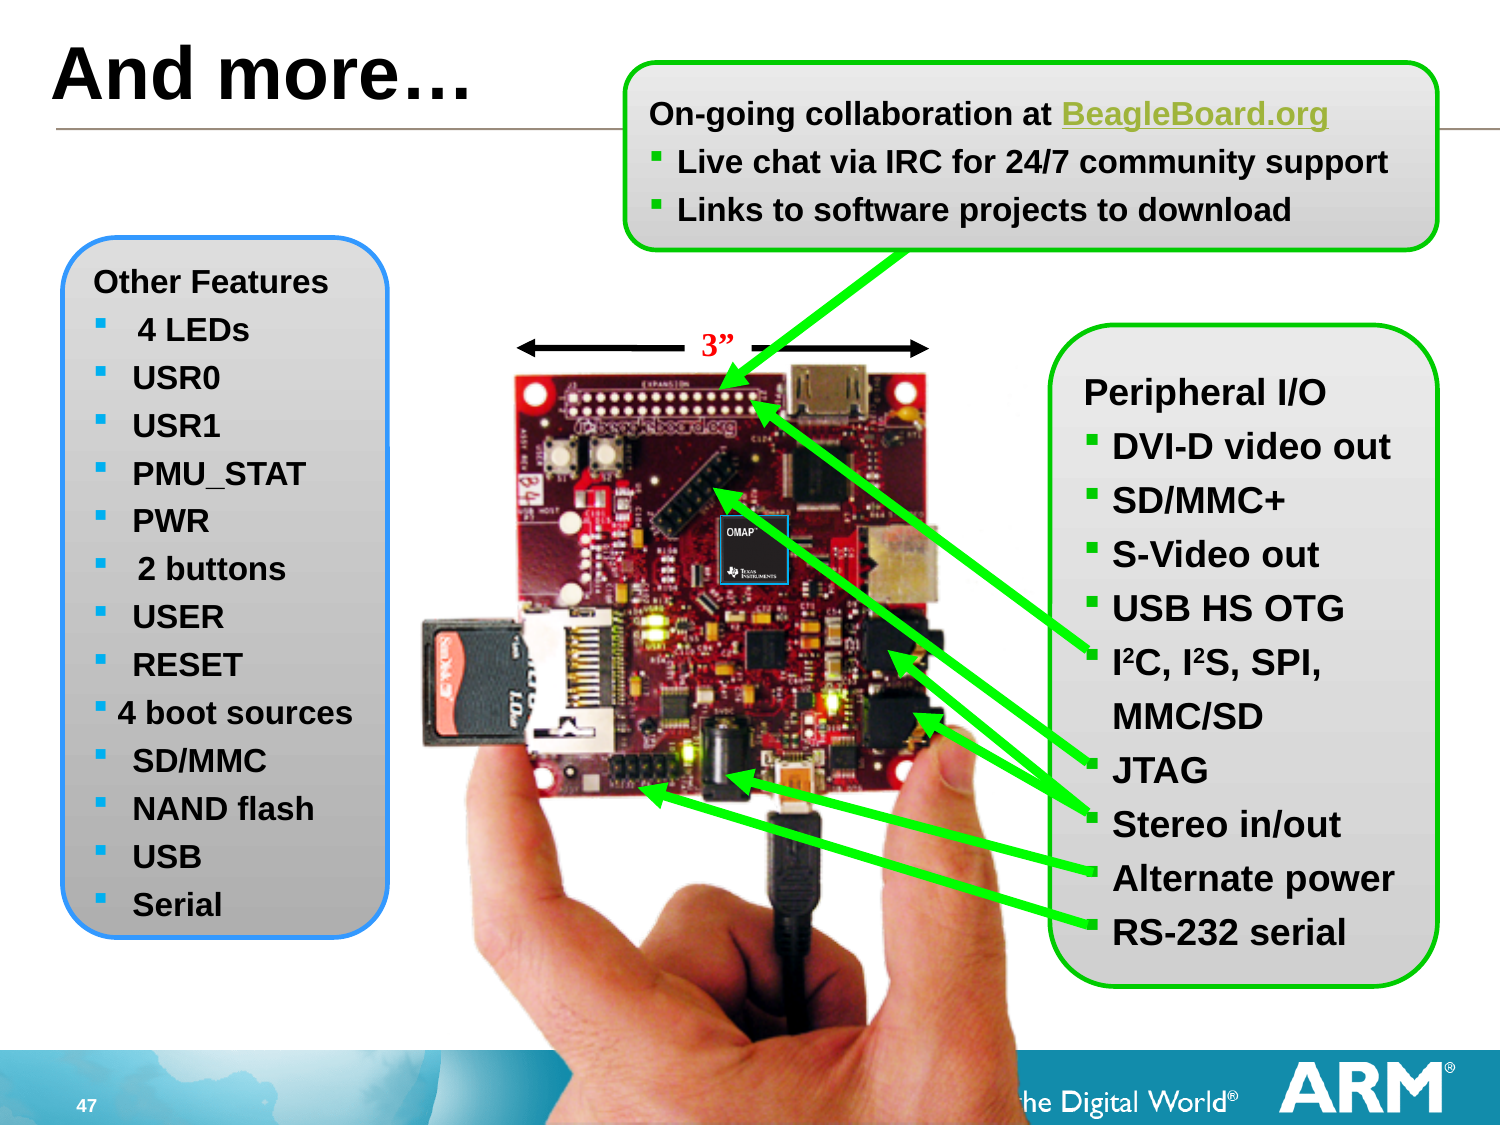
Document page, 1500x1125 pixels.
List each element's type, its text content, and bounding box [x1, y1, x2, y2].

text_box [775, 342, 930, 349]
title And more… [35, 1, 1476, 139]
picture [0, 351, 1500, 1125]
text_box [516, 341, 684, 349]
text_box Peripheral I/O DVI-D video out SD/MMC+ S-Video out USB HS OTG I2C, I2S, SPI, MMC/SD JTAG Stereo in/out Alternate power RS-232 serial [1058, 324, 1438, 987]
text_box 3” [684, 315, 752, 349]
text_box Other Features 4 LEDs USR0 USR1 PMU_STAT PWR 2 buttons USER RESET 4 boot sources SD/MMC NAND flash USB Serial [62, 237, 388, 938]
text_box On-going collaboration at BeagleBoard.org Live chat via IRC for 24/7 community support Links to software projects to download [624, 139, 1438, 250]
